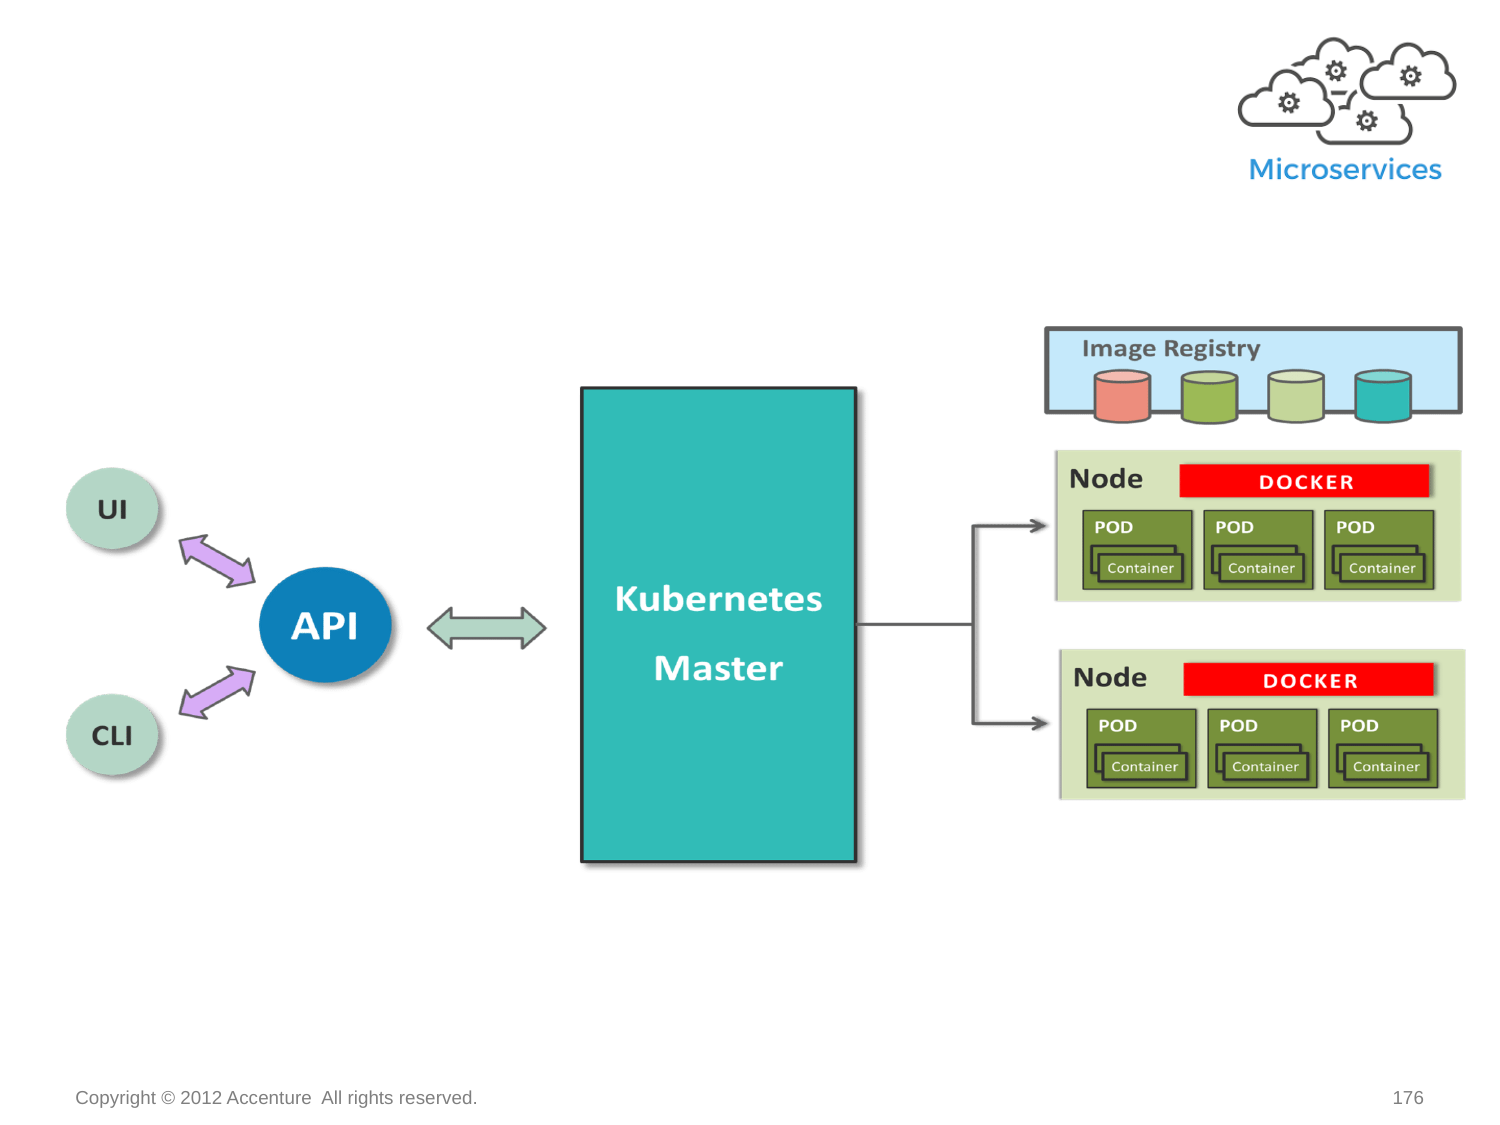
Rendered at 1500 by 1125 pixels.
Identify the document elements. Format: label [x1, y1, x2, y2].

picture [1212, 1, 1482, 203]
picture [62, 324, 1466, 875]
